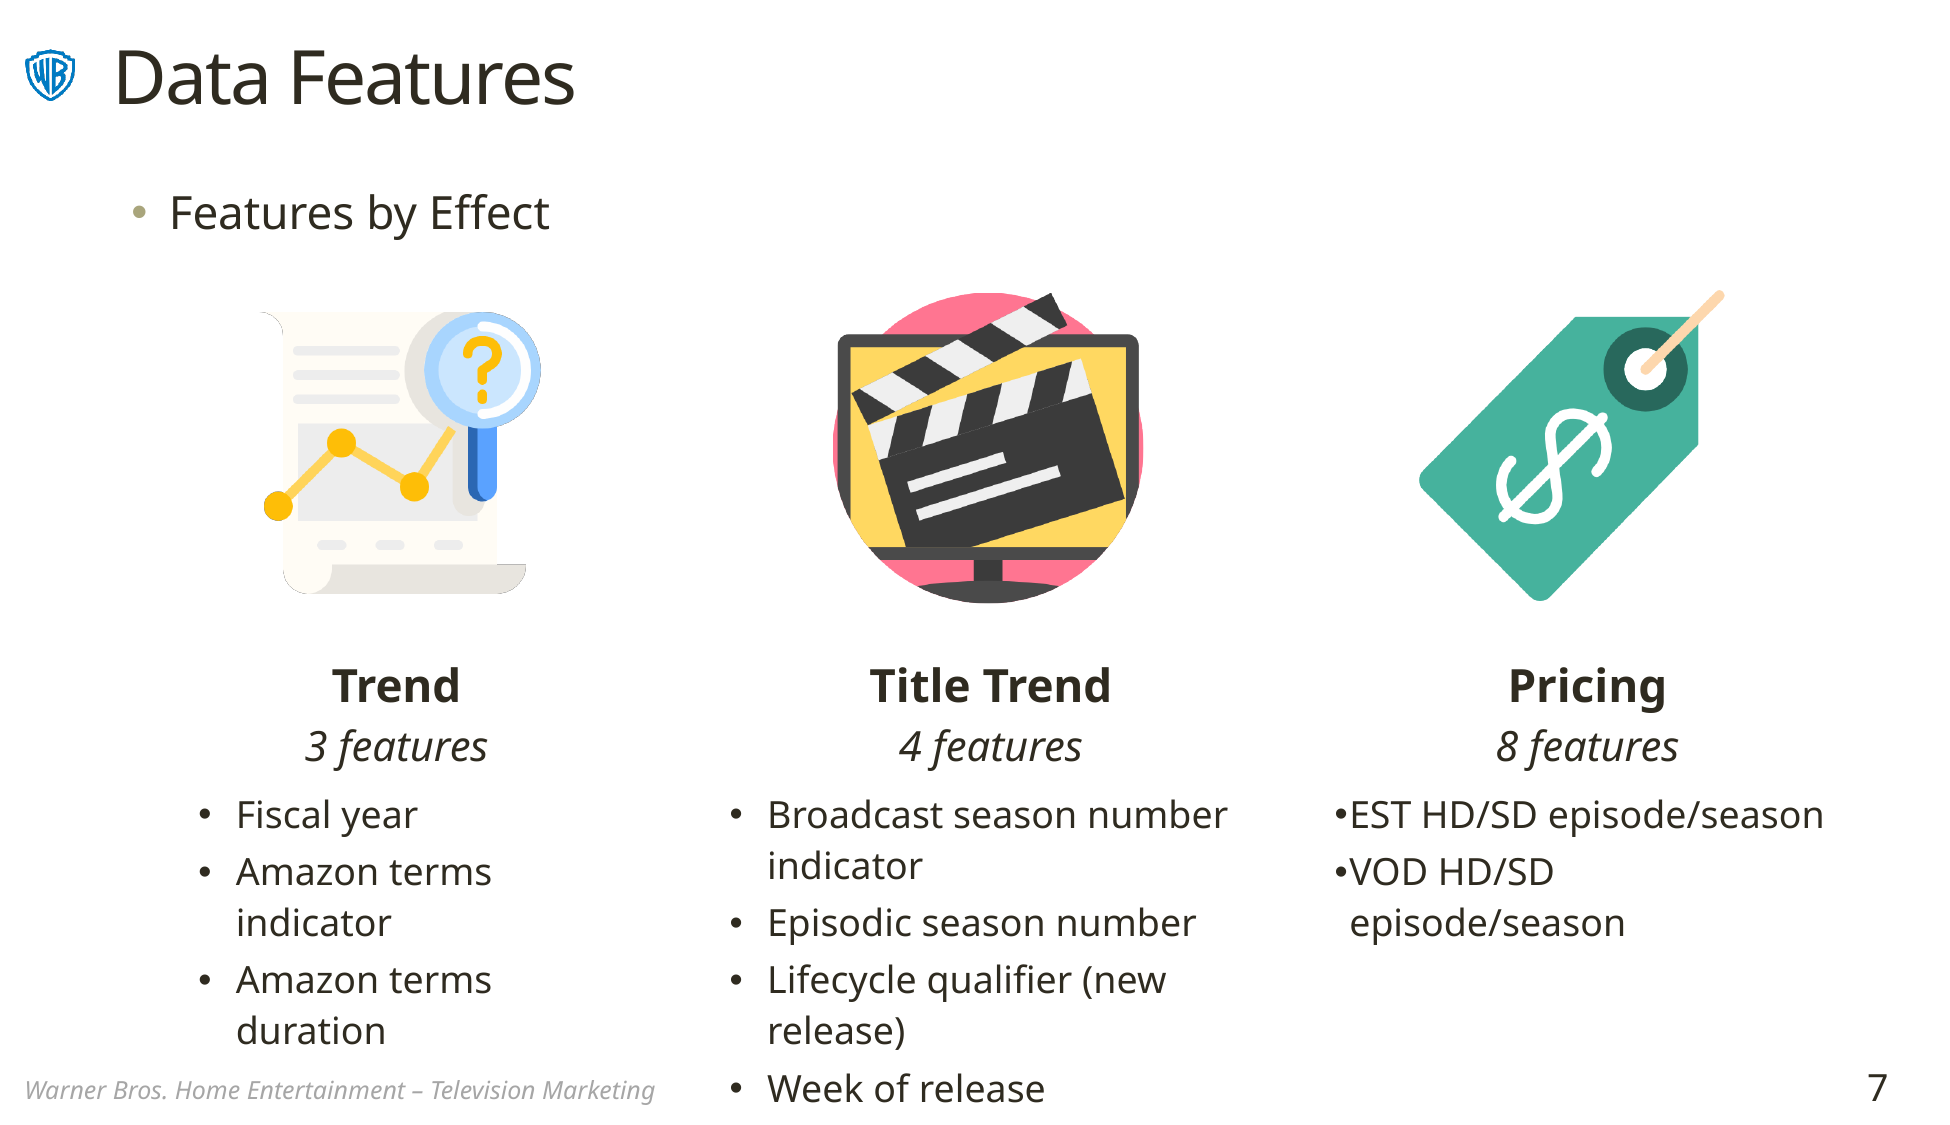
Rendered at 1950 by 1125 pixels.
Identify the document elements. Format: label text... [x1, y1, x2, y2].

table_header Pricing 8 features [1320, 646, 1856, 781]
picture [1415, 290, 1727, 602]
table_header Trend 3 features [131, 646, 662, 781]
title Data Features [97, 0, 1723, 148]
footer Warner Bros. Home Entertainment – Television Marketing [9, 1059, 131, 1120]
picture [833, 293, 1145, 605]
slide_number 7 [1823, 1054, 1938, 1124]
table_cell Broadcast season number indicator Episodic season number Lifecycle qualifier (new release) Week of release [662, 781, 1320, 1121]
table_cell EST HD/SD episode/season VOD HD/SD episode/season [1320, 781, 1856, 1121]
picture [244, 296, 556, 608]
list Features by Effect [97, 148, 1723, 1050]
table_header Title Trend 4 features [662, 646, 1320, 781]
table_cell Fiscal year Amazon terms indicator Amazon terms duration [131, 781, 662, 1121]
picture [25, 49, 75, 101]
